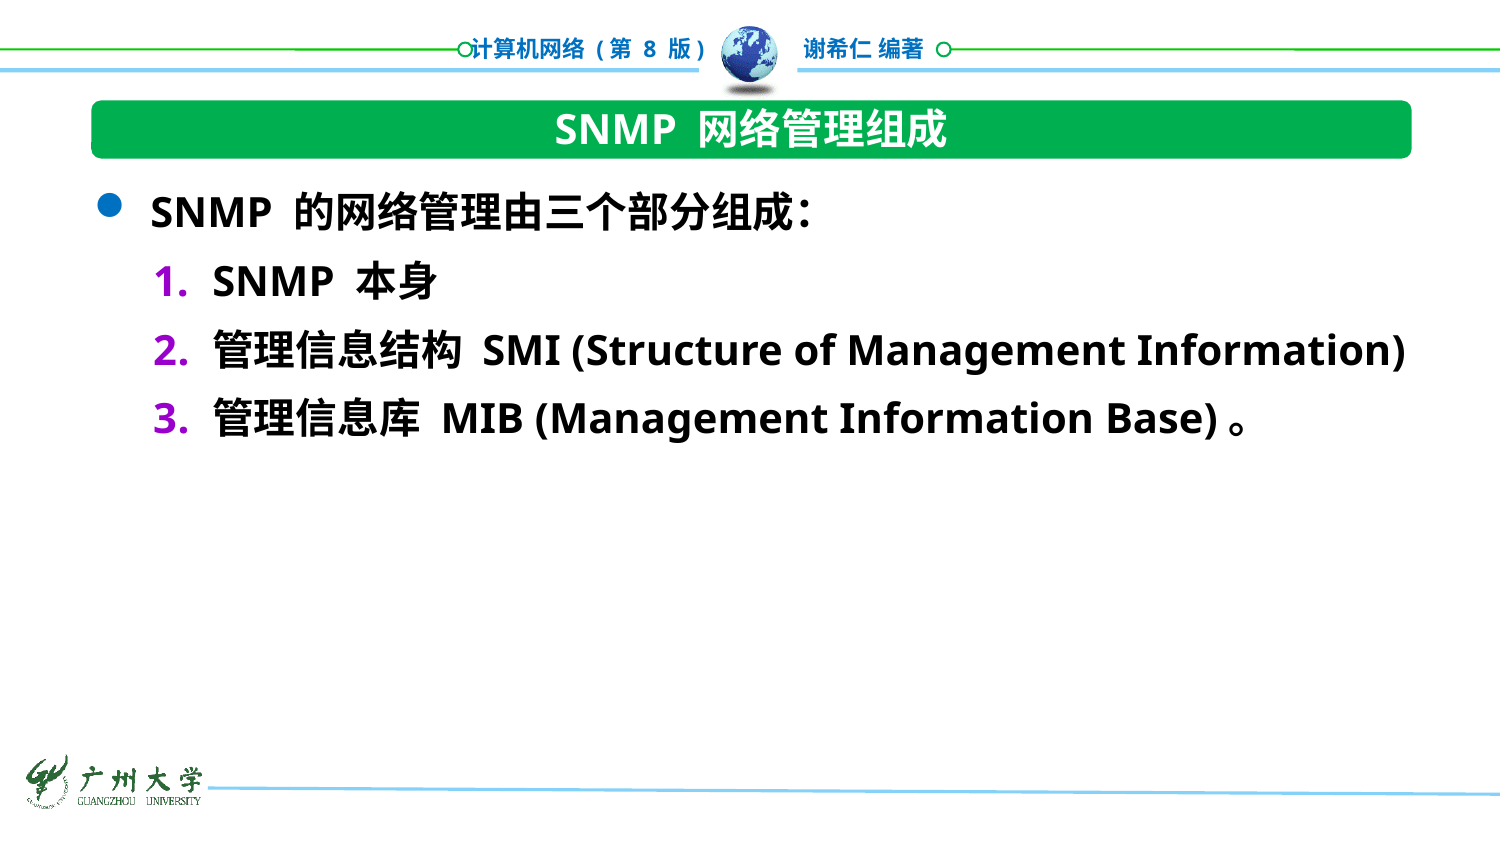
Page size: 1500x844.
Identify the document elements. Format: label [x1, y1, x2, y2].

picture [26, 754, 202, 809]
text_box [79, 95, 1430, 450]
picture [719, 24, 779, 95]
